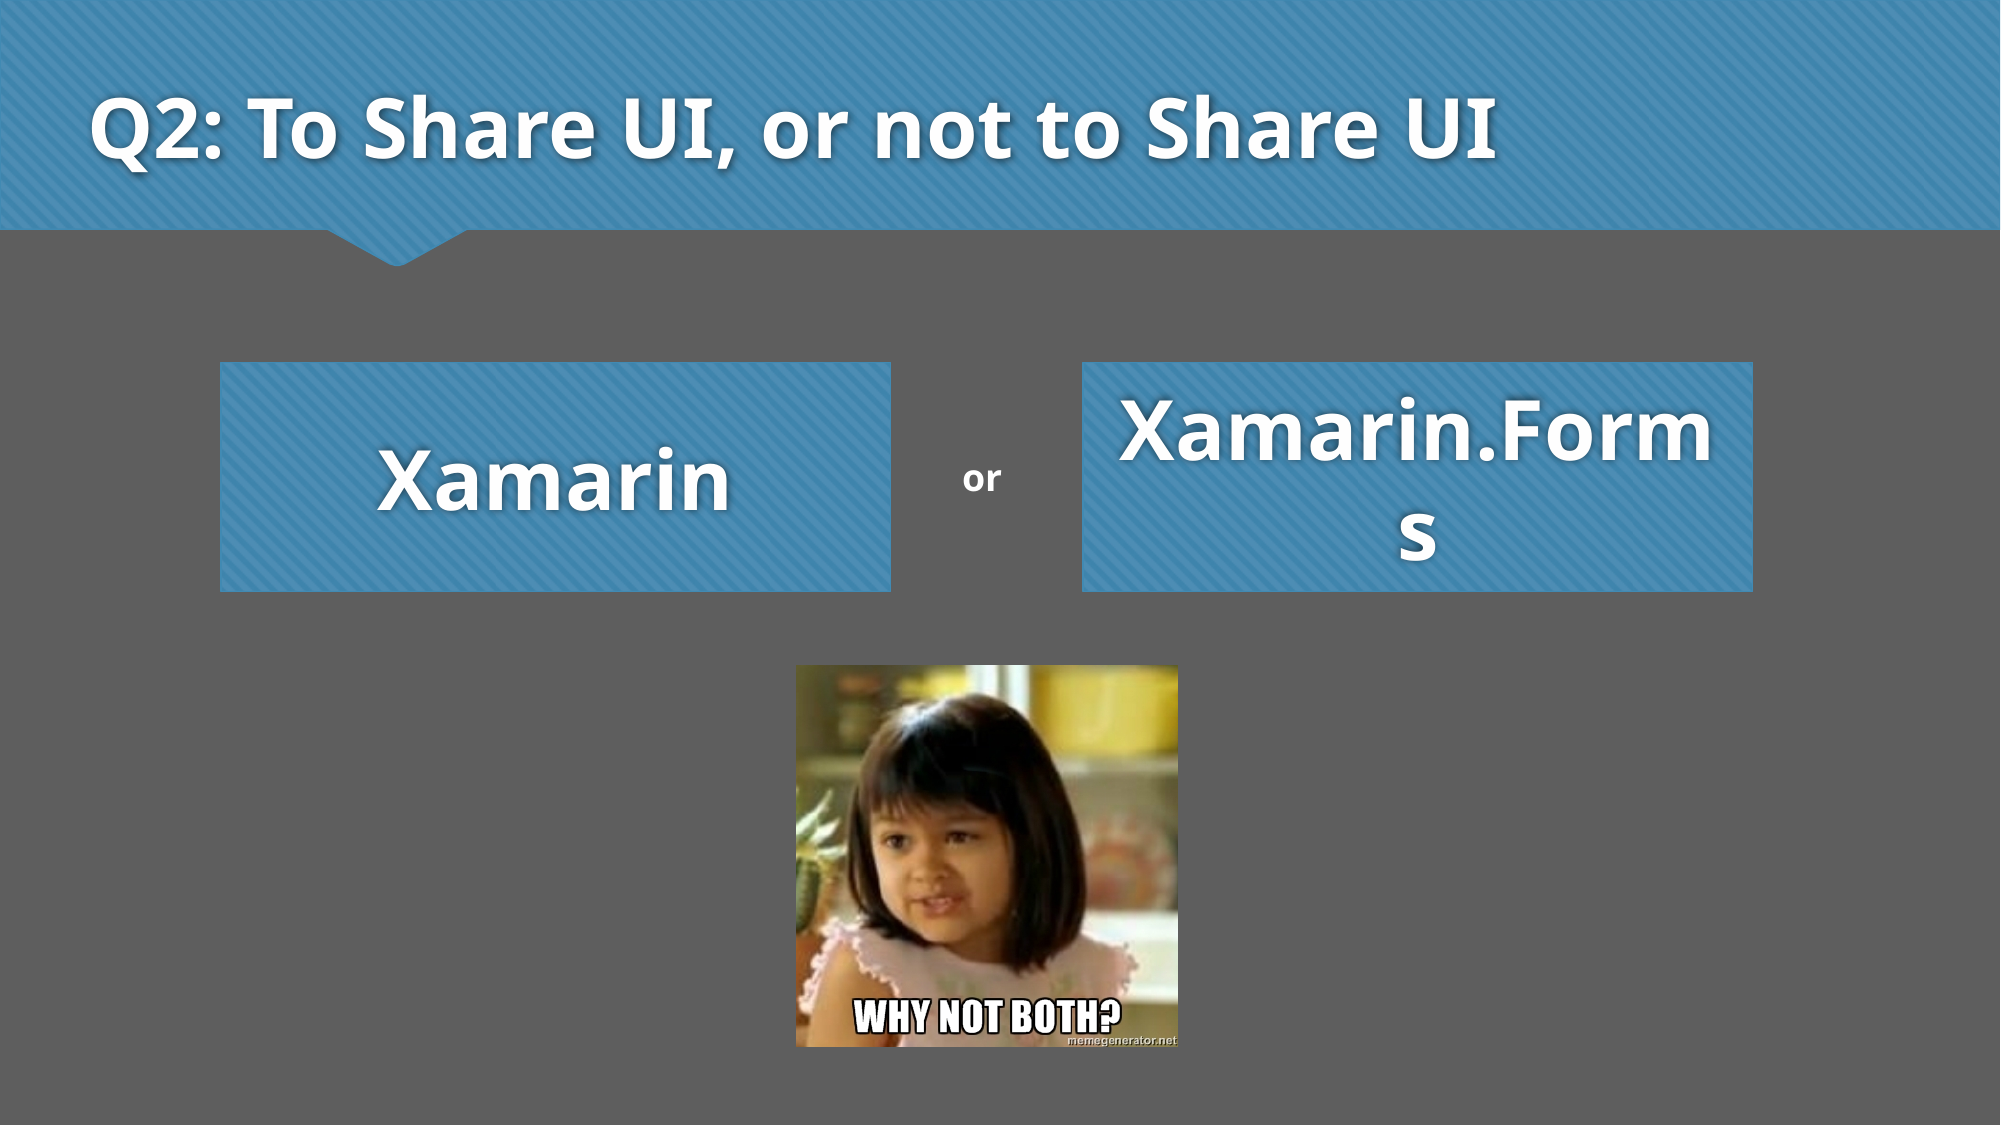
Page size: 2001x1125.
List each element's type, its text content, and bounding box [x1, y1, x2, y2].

picture [796, 664, 1179, 1047]
title Q2: To Share UI, or not to Share UI [72, 23, 1928, 183]
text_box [1082, 362, 1753, 592]
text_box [220, 362, 891, 592]
text_box or [947, 446, 1018, 507]
